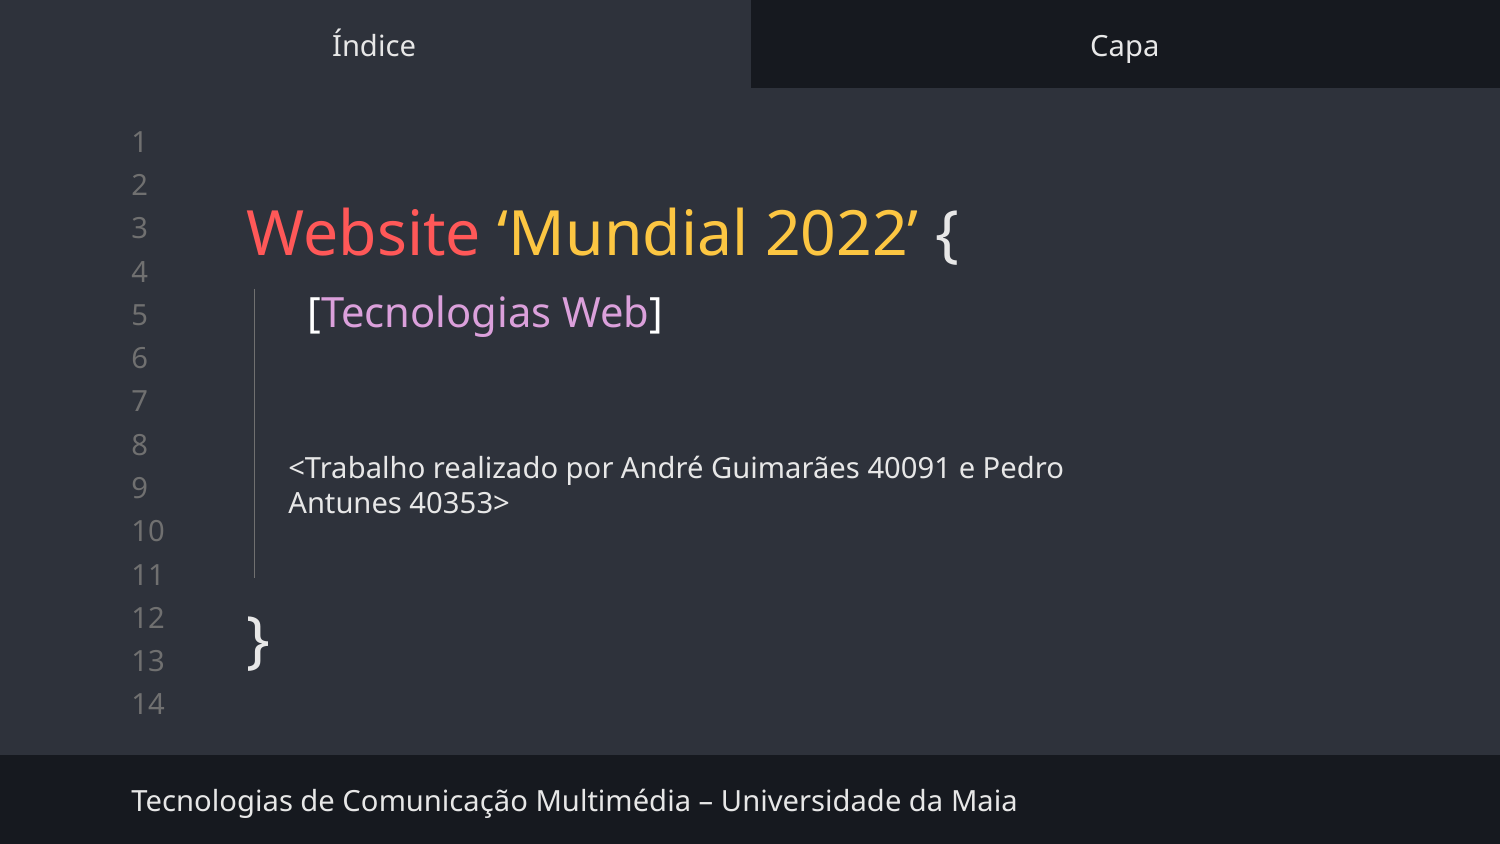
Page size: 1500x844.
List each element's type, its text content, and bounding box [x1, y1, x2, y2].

subtitle <Trabalho realizado por André Guimarães 40091 e Pedro Antunes 40353> [321, 446, 1144, 522]
subtitle [Tecnologias Web] [292, 273, 1310, 350]
subtitle Tecnologias de Comunicação Multimédia – Universidade da Maia [116, 770, 1283, 829]
subtitle Índice [0, 15, 749, 74]
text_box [231, 288, 316, 690]
title Website ‘Mundial 2022’ { [231, 187, 1182, 273]
subtitle Capa [750, 15, 1500, 74]
